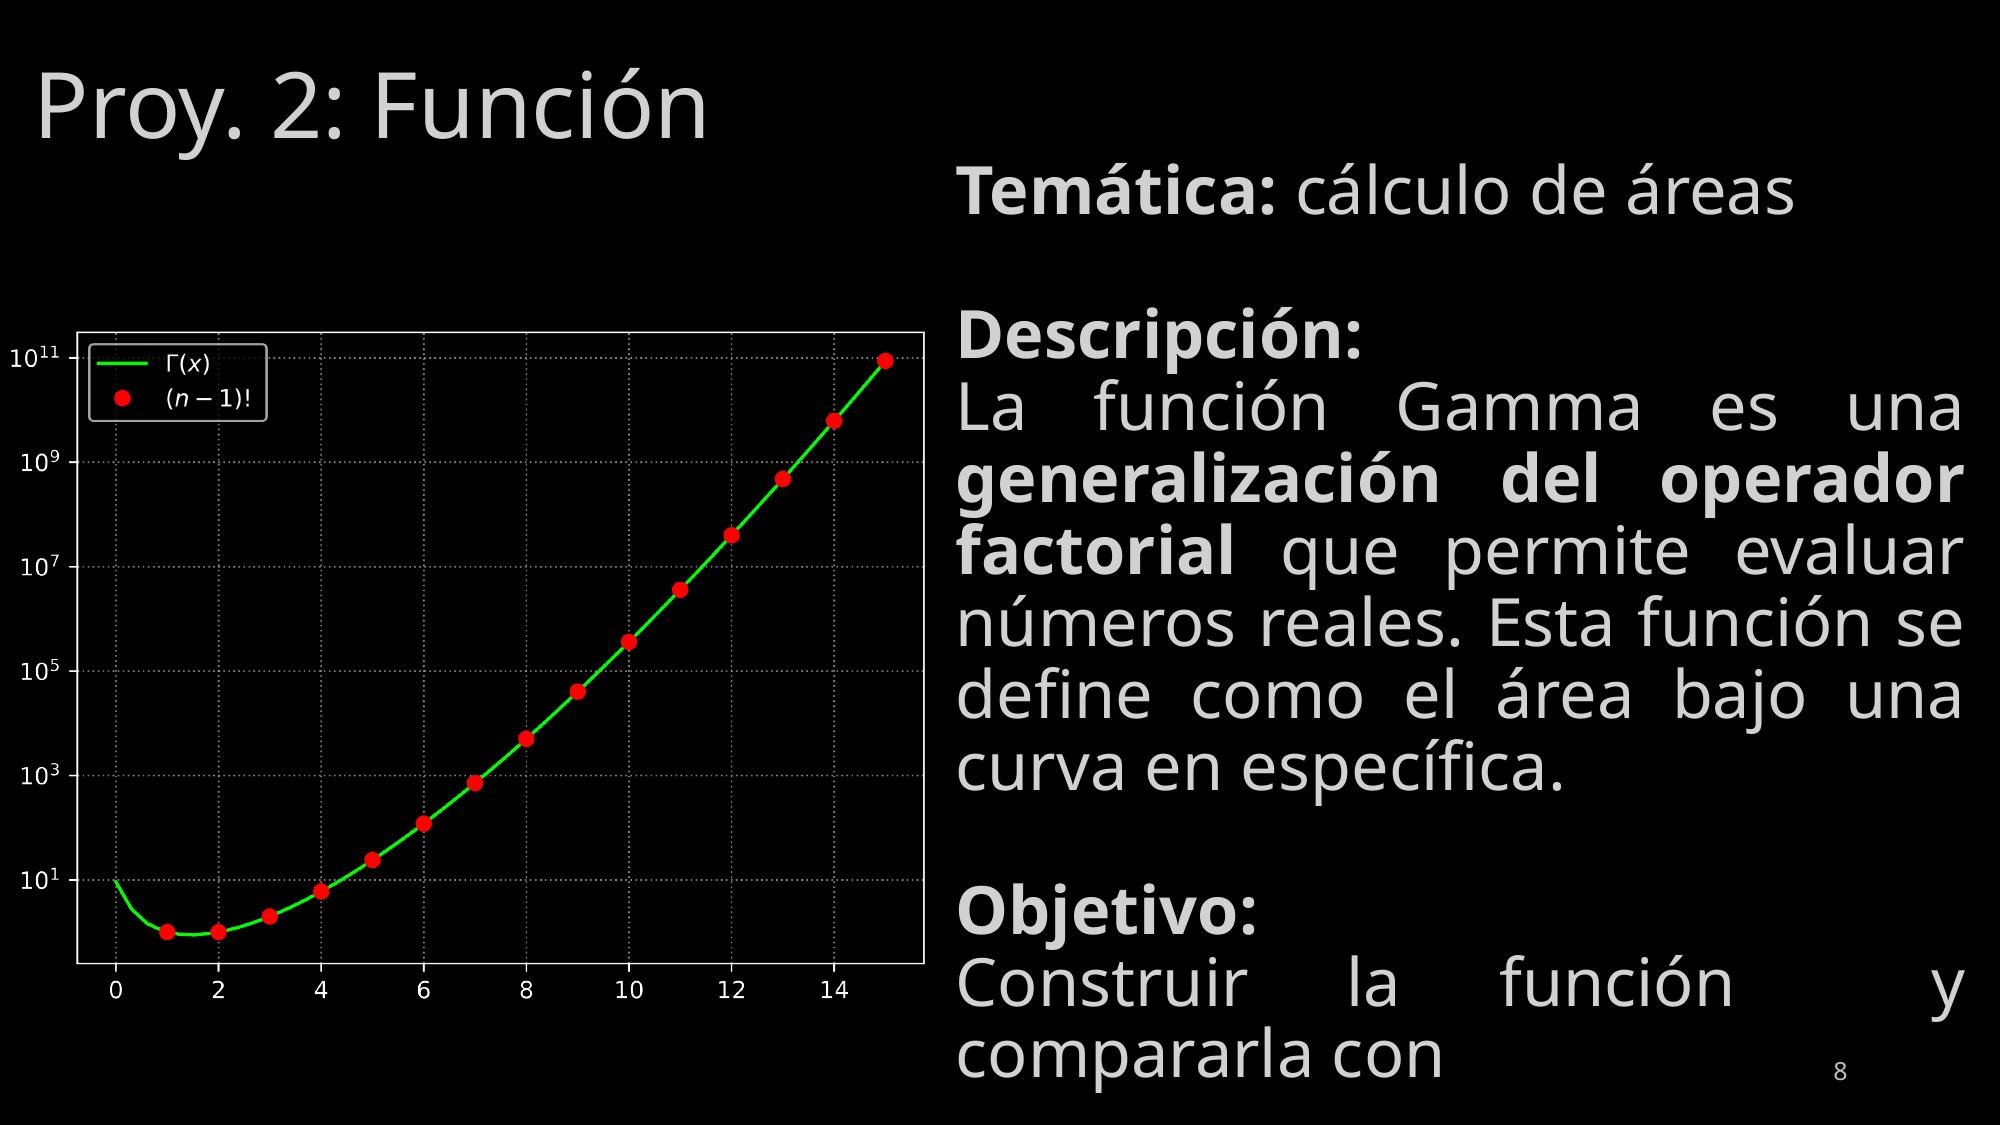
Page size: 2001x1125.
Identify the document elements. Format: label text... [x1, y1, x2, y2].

slide_number 8 [1412, 1042, 1863, 1103]
picture [0, 315, 942, 1020]
